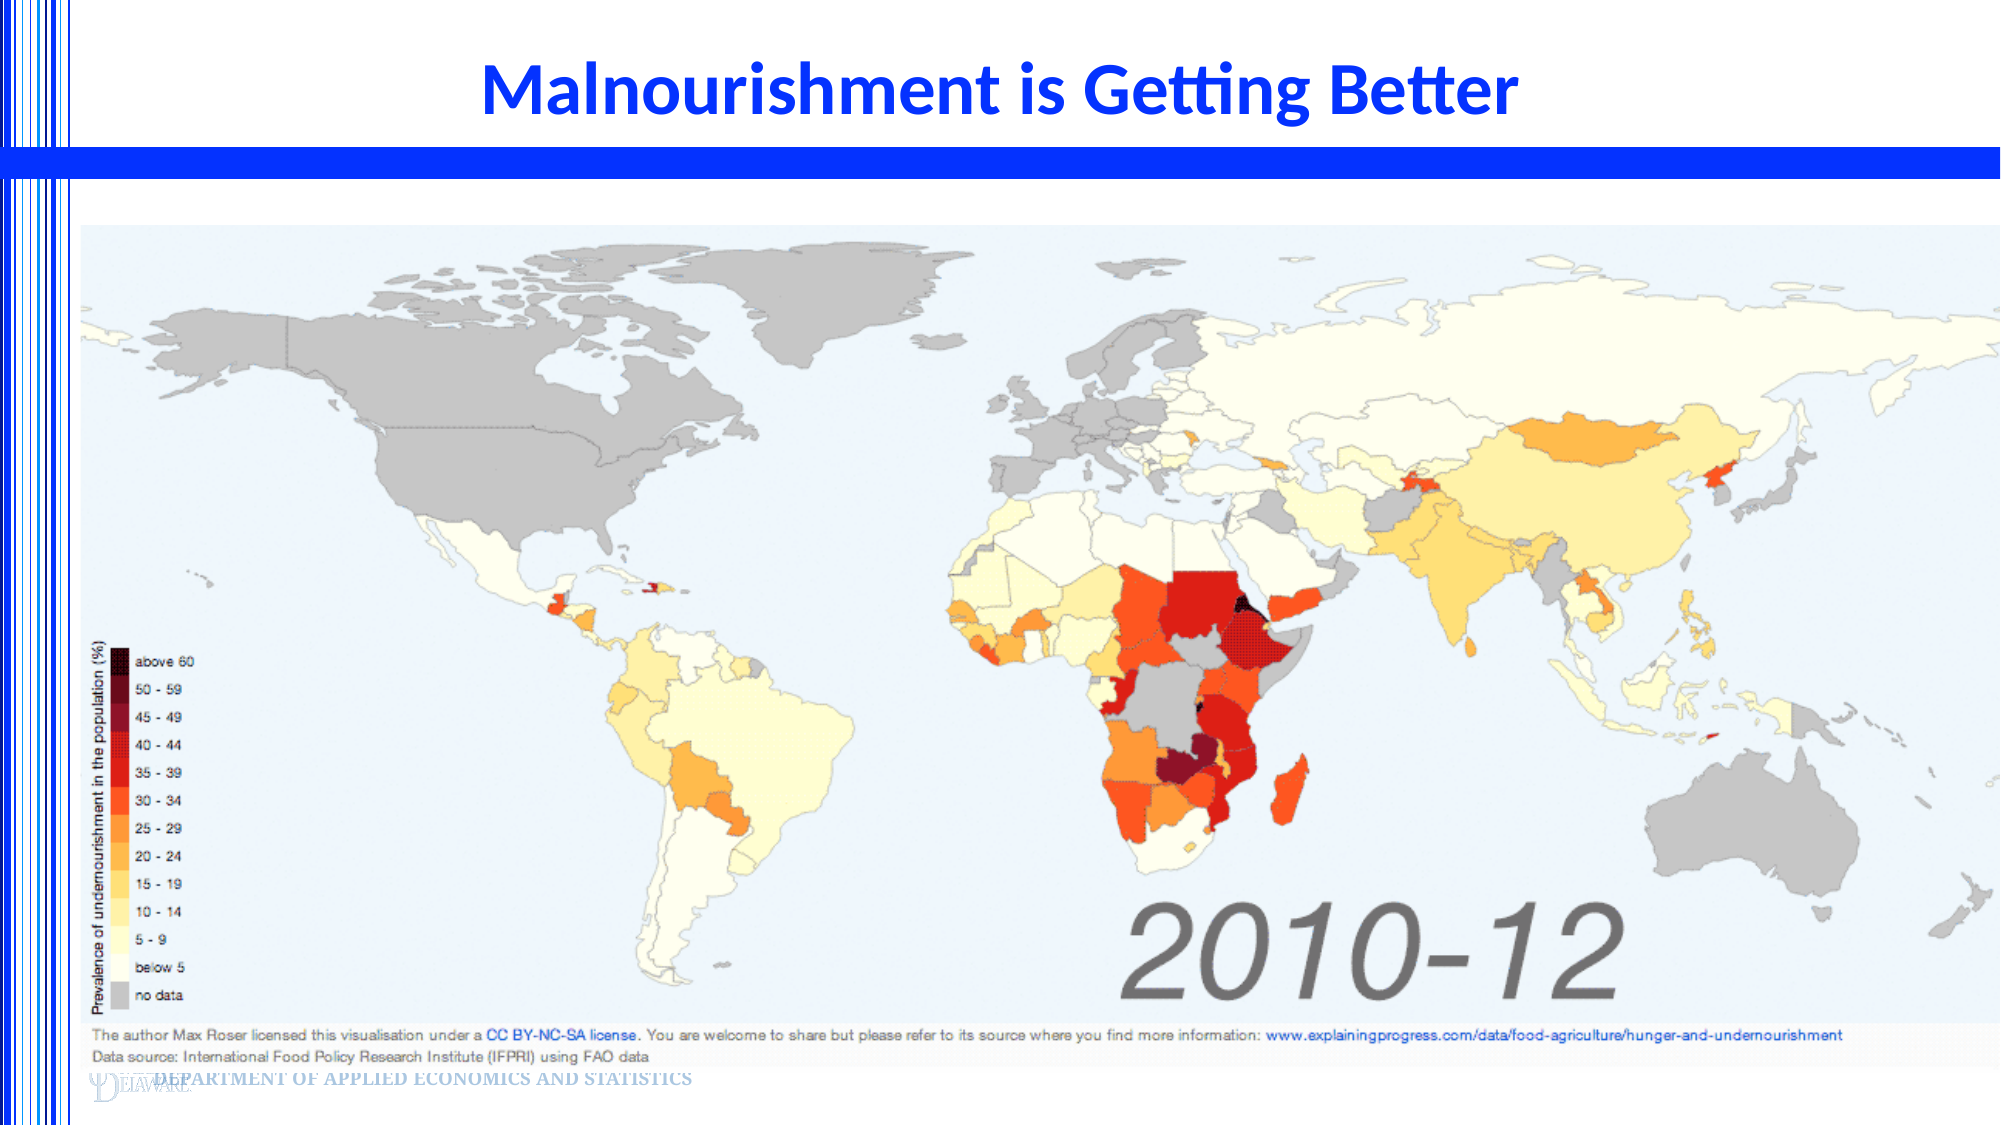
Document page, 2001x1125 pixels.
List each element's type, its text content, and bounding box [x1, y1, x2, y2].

title Malnourishment is Getting Better [67, 0, 1934, 180]
picture [80, 224, 2000, 1073]
